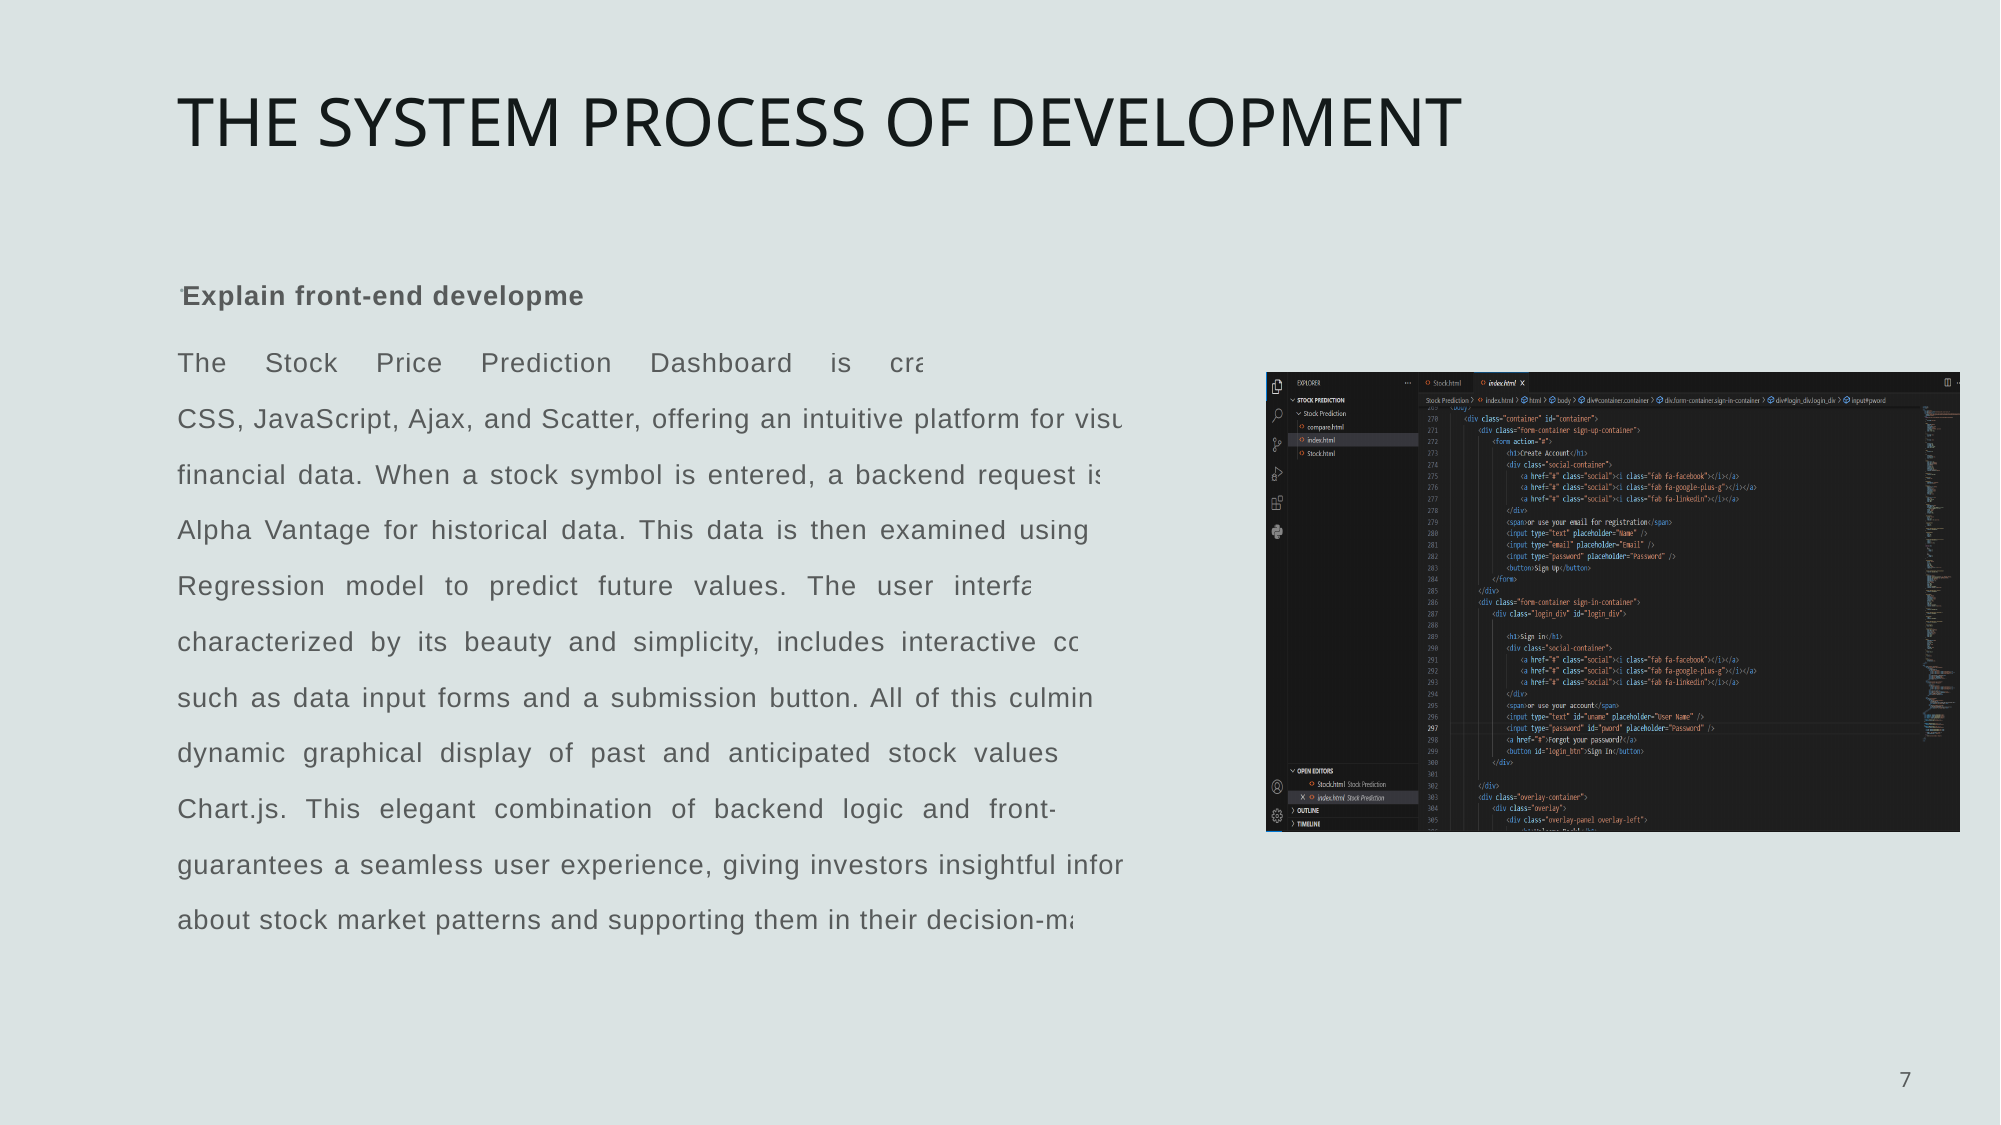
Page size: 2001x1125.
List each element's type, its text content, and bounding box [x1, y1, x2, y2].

picture [1266, 371, 1960, 832]
slide_number 7 [1637, 1042, 1927, 1119]
list Explain front-end development The Stock Price Prediction Dashboard is crafted using HTML, CSS, JavaScript, Ajax, and Scatter, offering an intuitive platform for visualizing financial data. When a stock symbol is entered, a backend request is sent to Alpha Vantage for historical data. This data is then examined using a Linear Regression model to predict future values. The user interface, which is characterized by its beauty and simplicity, includes interactive components such as data input forms and a submission button. All of this culminates in a dynamic graphical display of past and anticipated stock values, driven by Chart.js. This elegant combination of backend logic and front-end design guarantees a seamless user experience, giving investors insightful information about stock market patterns and supporting them in their decision-making. [162, 247, 1231, 995]
title THE SYSTEM PROCESS OF DEVELOPMENT [162, 64, 1838, 248]
